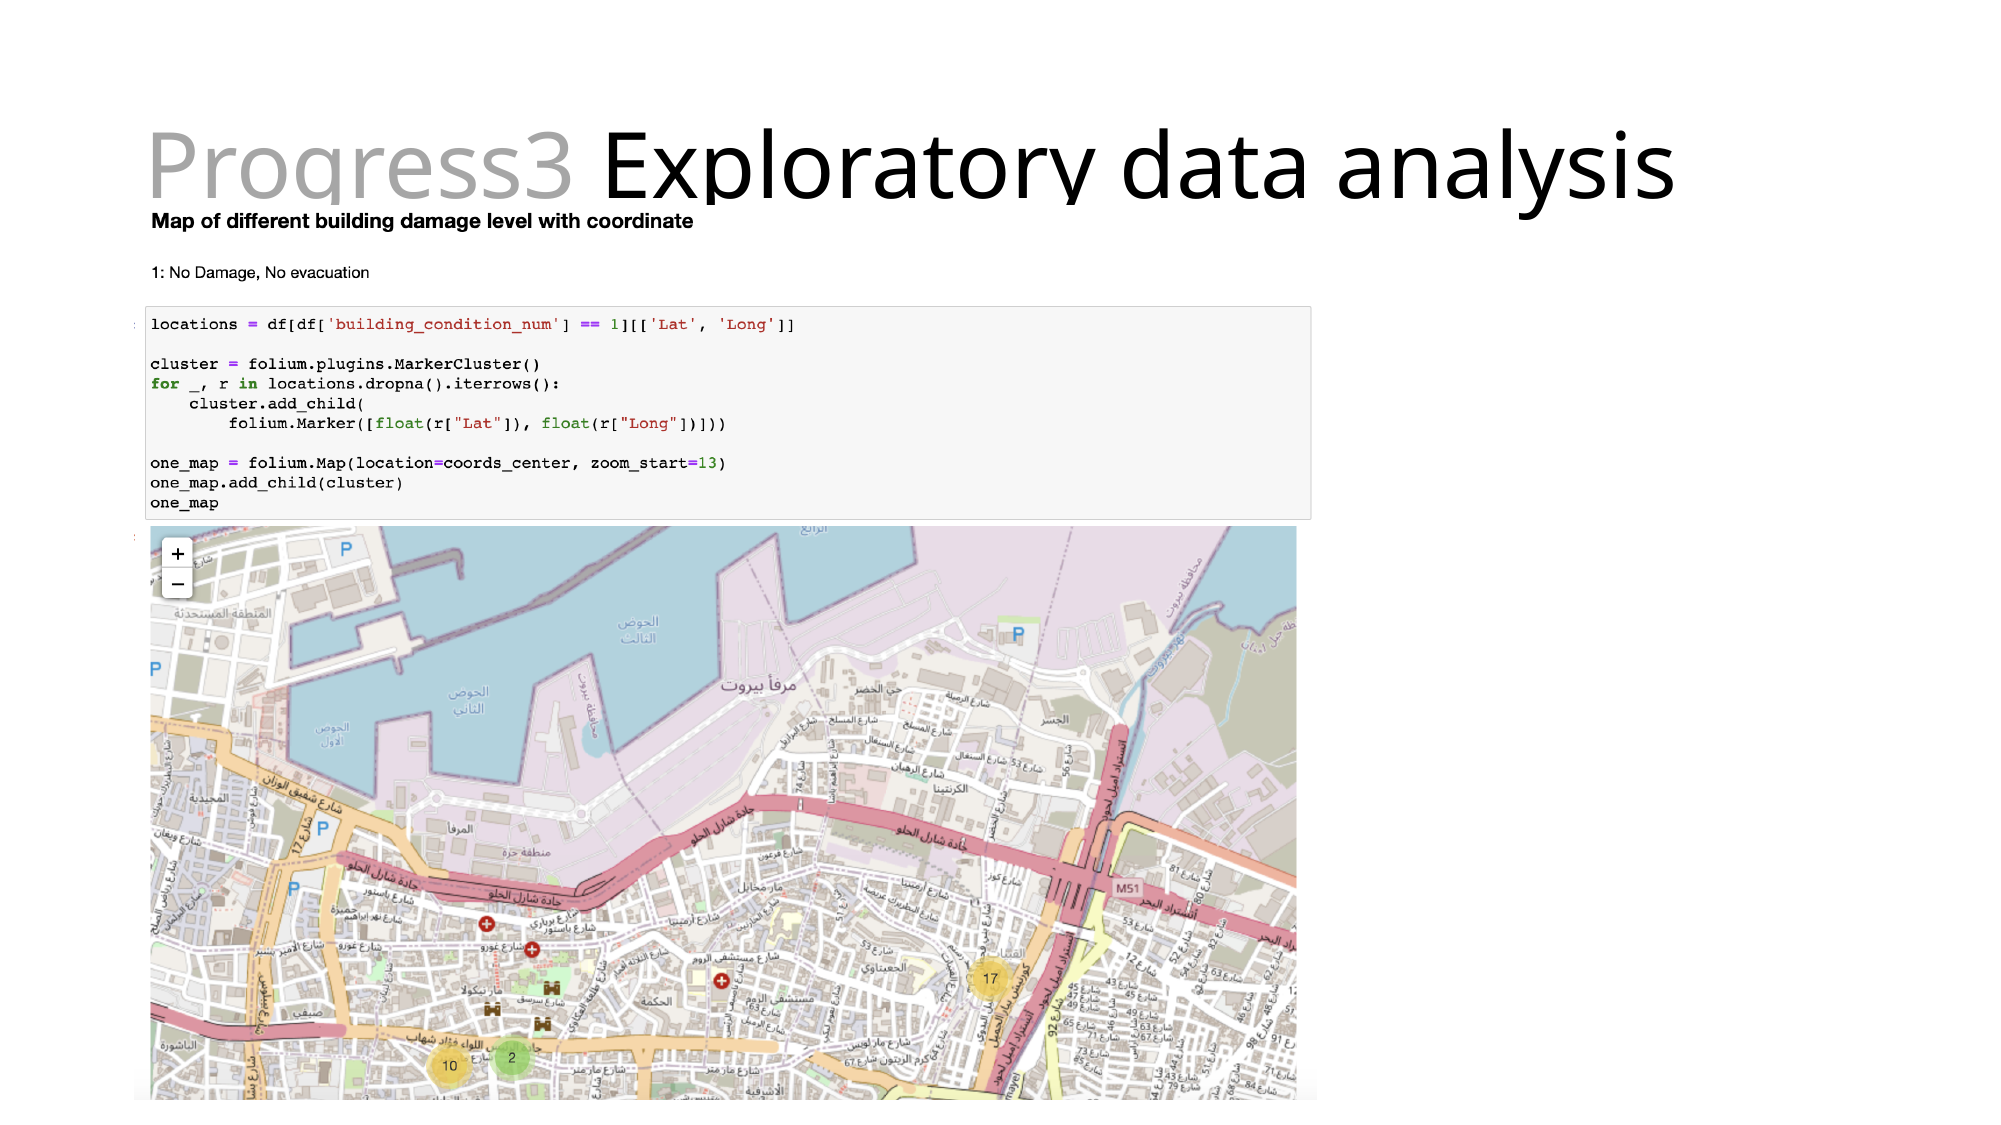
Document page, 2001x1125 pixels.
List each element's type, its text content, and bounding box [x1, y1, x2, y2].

picture [133, 204, 1318, 1100]
title Progress3 Exploratory data analysis [136, 59, 1863, 278]
